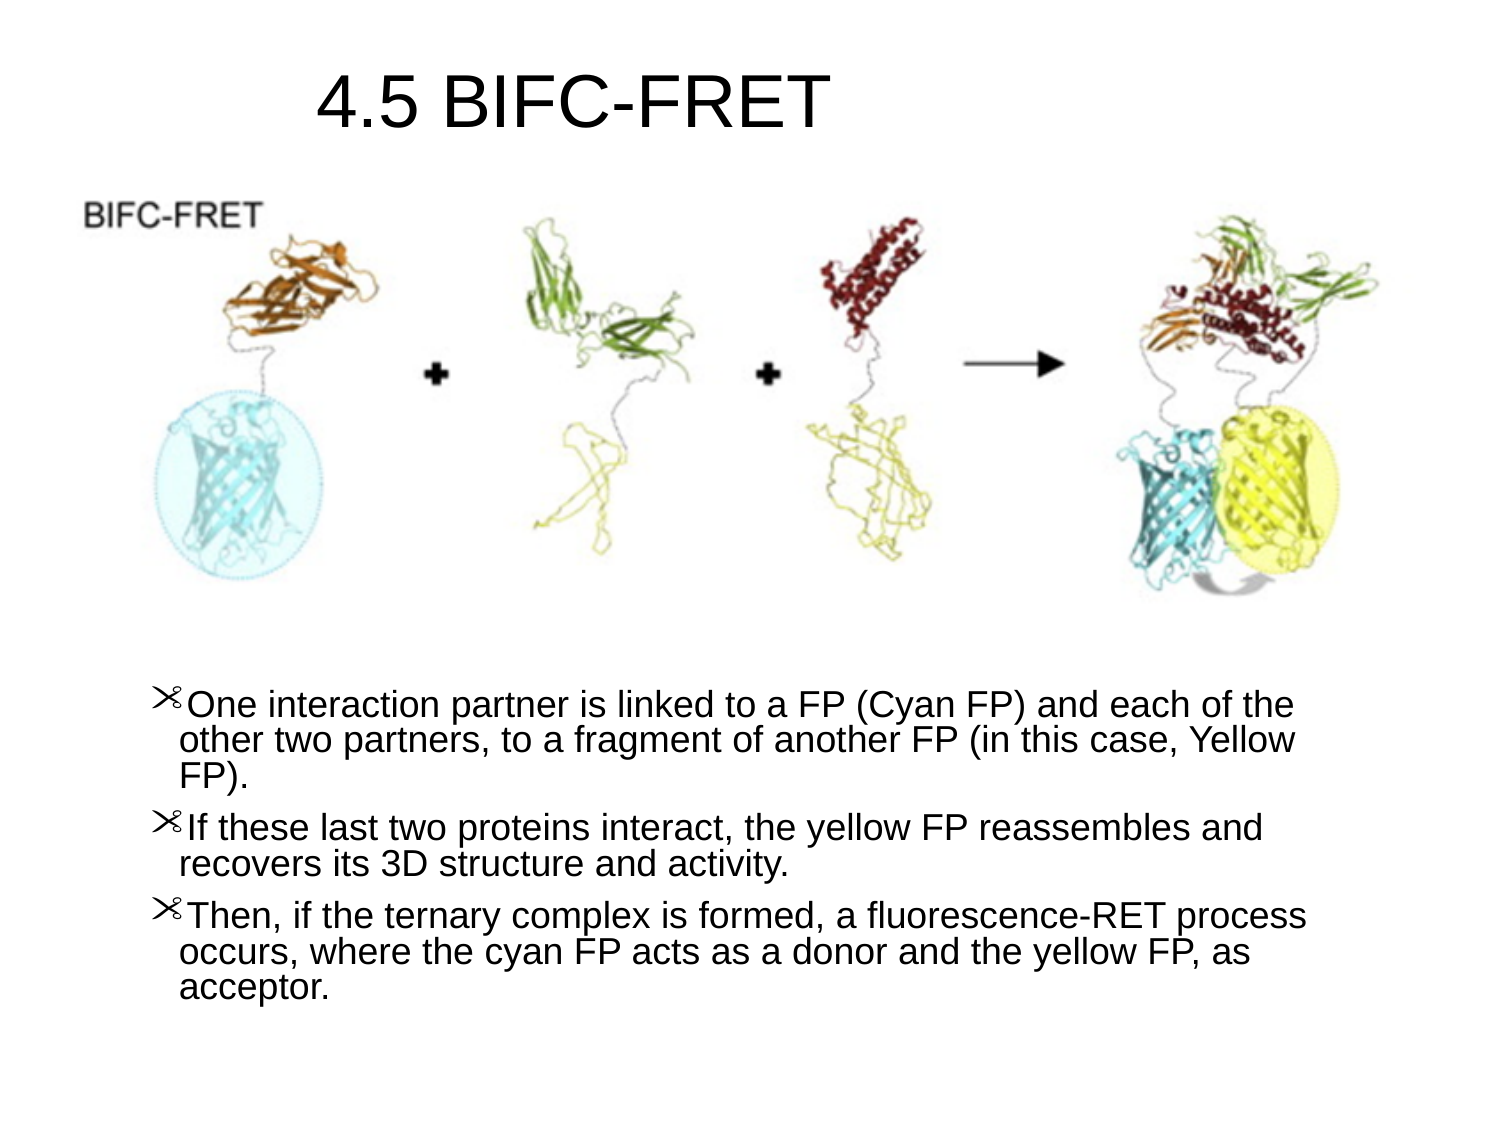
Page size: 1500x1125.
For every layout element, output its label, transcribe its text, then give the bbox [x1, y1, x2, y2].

list One interaction partner is linked to a FP (Cyan FP) and each of the other two partners, to a fragment of another FP (in this case, Yellow FP). If these last two proteins interact, the yellow FP reassembles and recovers its 3D structure and activity. Then, if the ternary complex is formed, a fluorescence-RET process occurs, where the cyan FP acts as a donor and the yellow FP, as acceptor. [135, 680, 1341, 1035]
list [76, 196, 1490, 646]
title 4.5 BIFC-FRET [301, 45, 1425, 161]
